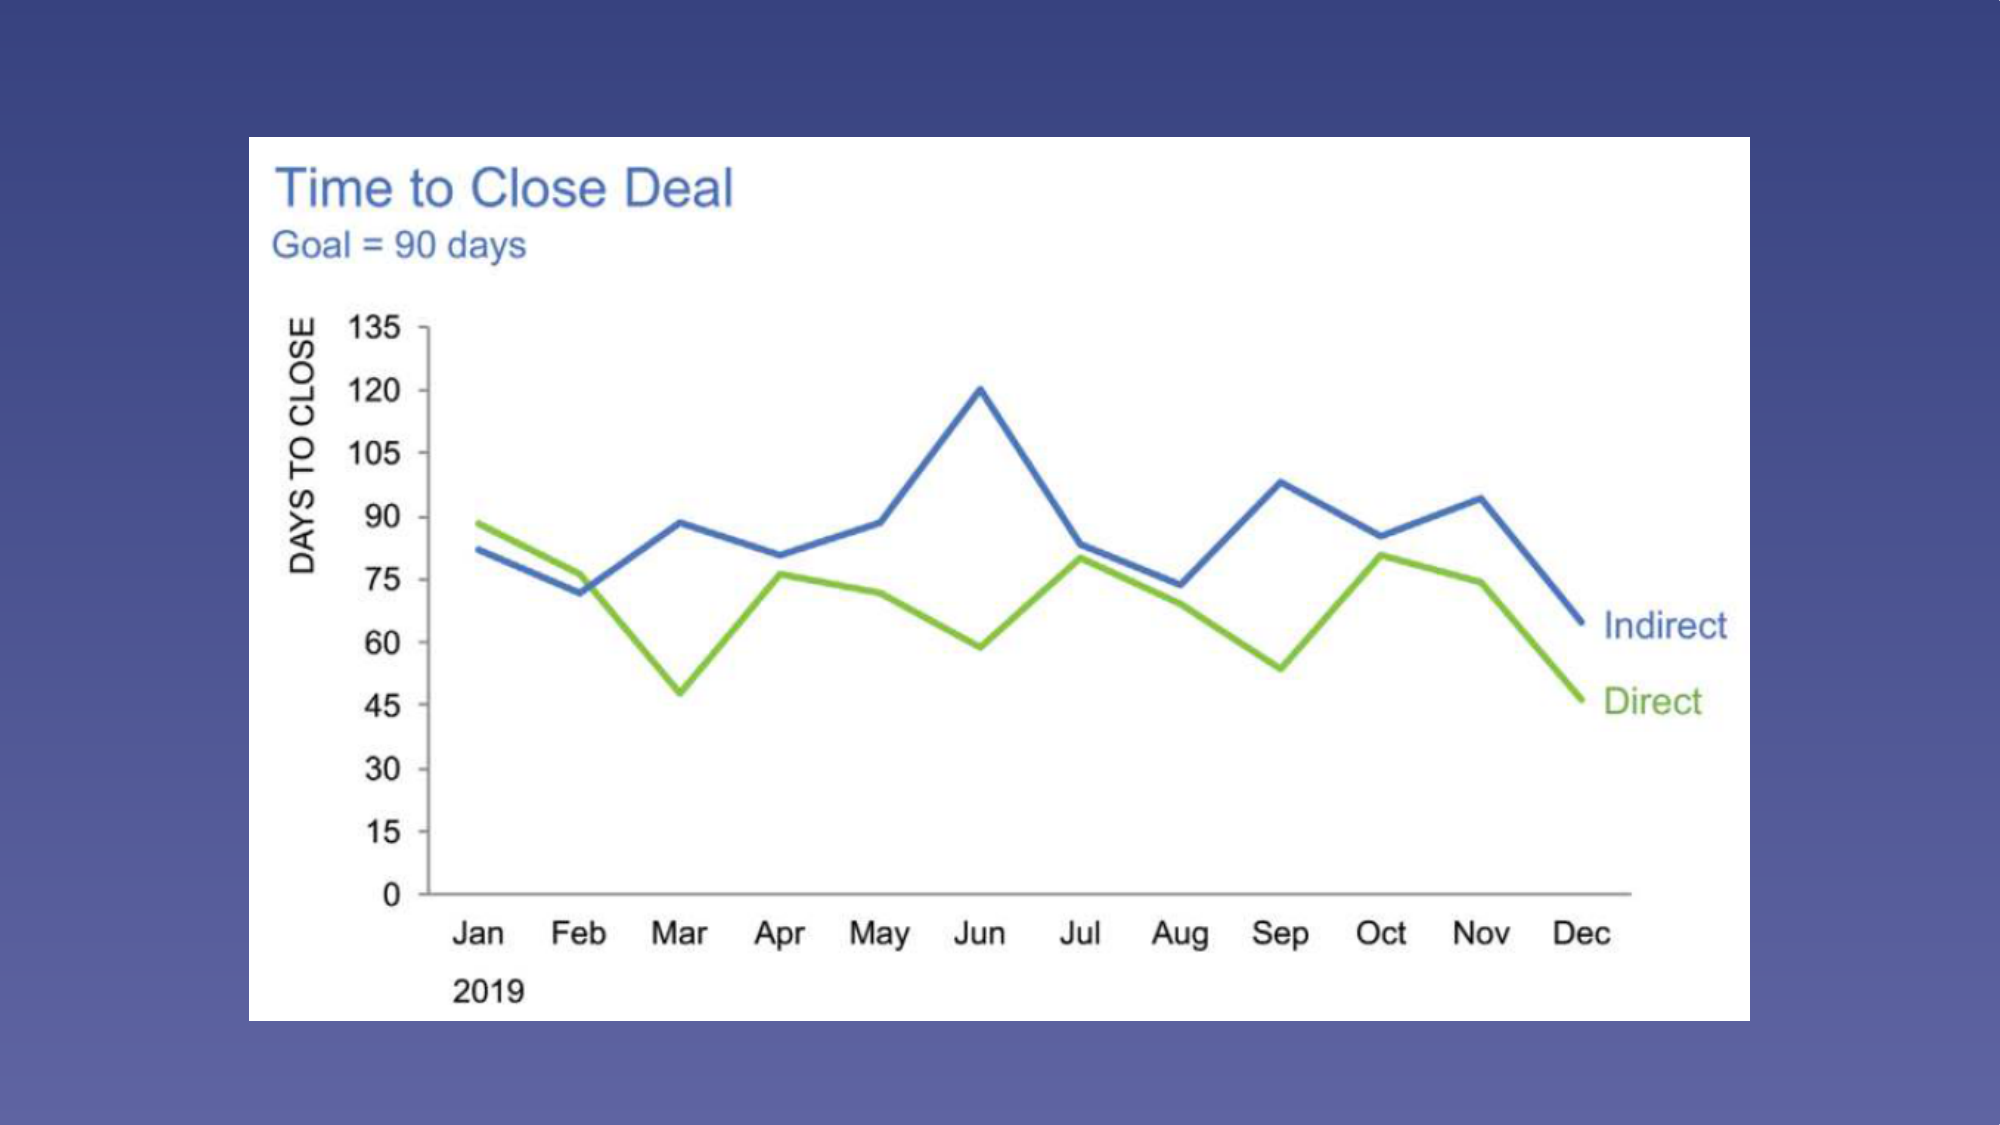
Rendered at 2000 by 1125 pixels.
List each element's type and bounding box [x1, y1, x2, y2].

picture [249, 137, 1750, 1021]
